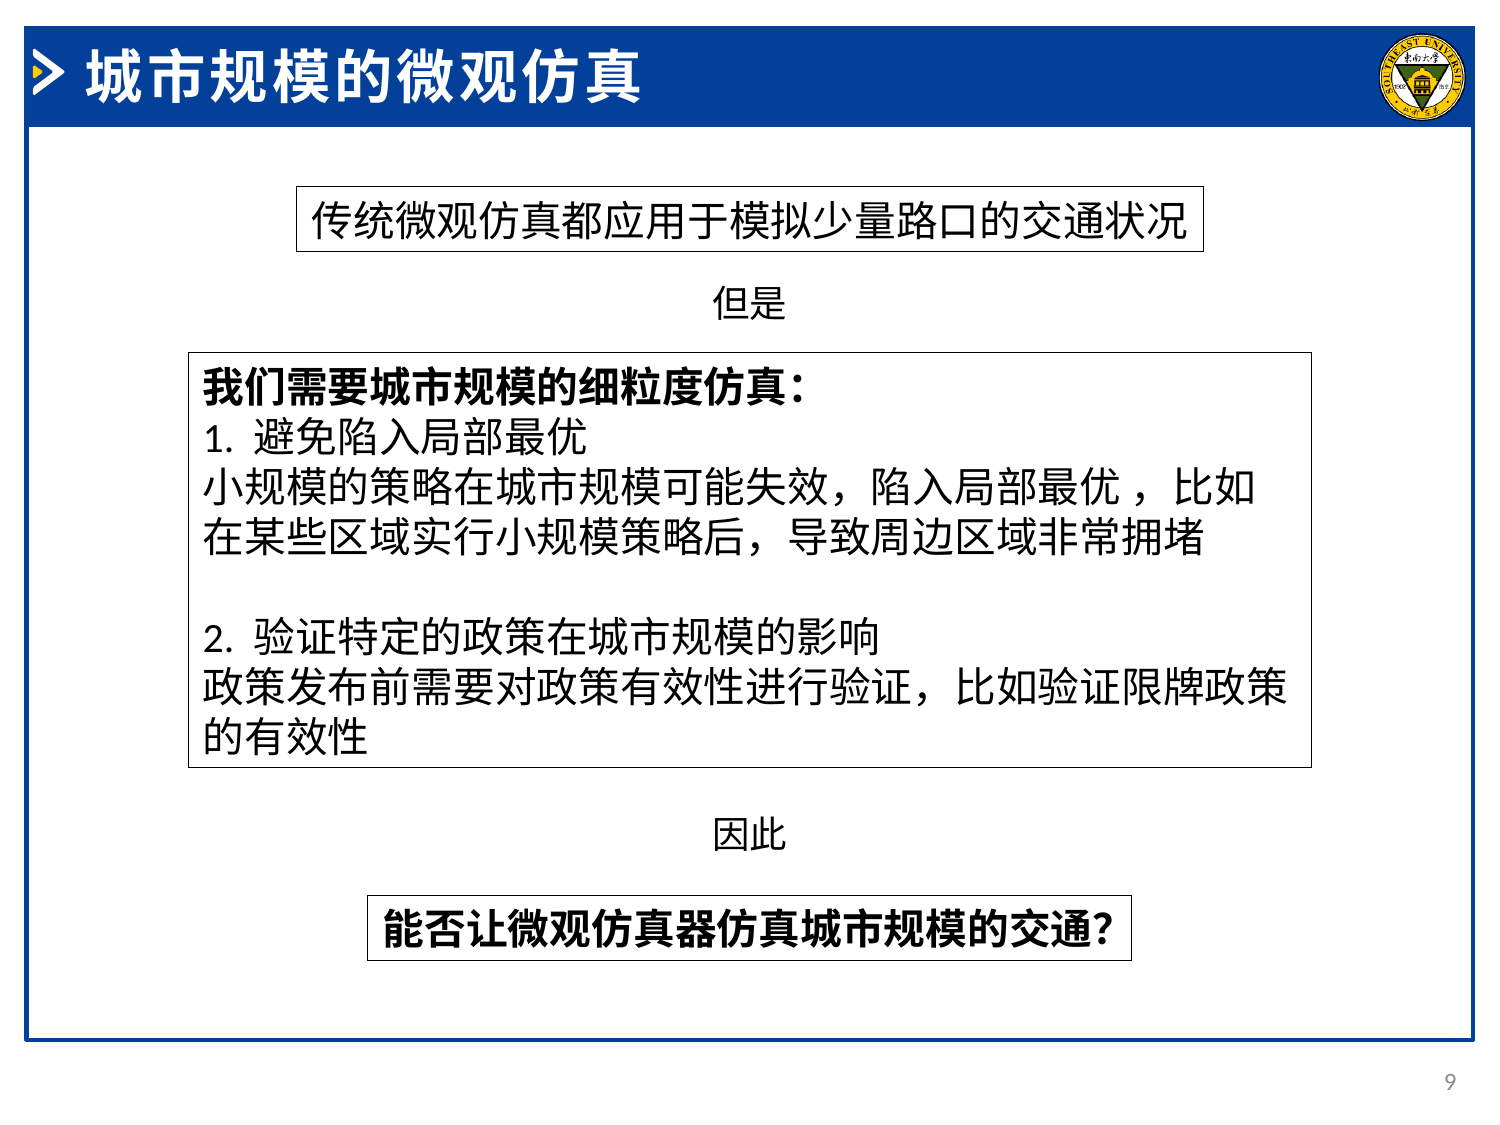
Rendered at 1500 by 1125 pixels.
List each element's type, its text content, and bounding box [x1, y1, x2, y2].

text_box 城市规模的微观仿真 [70, 32, 695, 118]
picture [1378, 33, 1467, 121]
text_box 但是 [697, 272, 803, 333]
text_box 能否让微观仿真器仿真城市规模的交通？ [367, 895, 1132, 961]
text_box 因此 [697, 803, 803, 864]
text_box 传统微观仿真都应用于模拟少量路口的交通状况 [296, 186, 1204, 252]
slide_number 9 [1382, 1051, 1472, 1111]
text_box 我们需要城市规模的细粒度仿真： 1. 避免陷入局部最优 小规模的策略在城市规模可能失效，陷入局部最优 ，比如在某些区域实行小规模策略后，导致周边区域非常拥堵 2. 验证特定的政策在城市规模的影响 政策发布前需要对政策有效性进行验证，比如验证限牌政策的有效性 [188, 352, 1312, 768]
